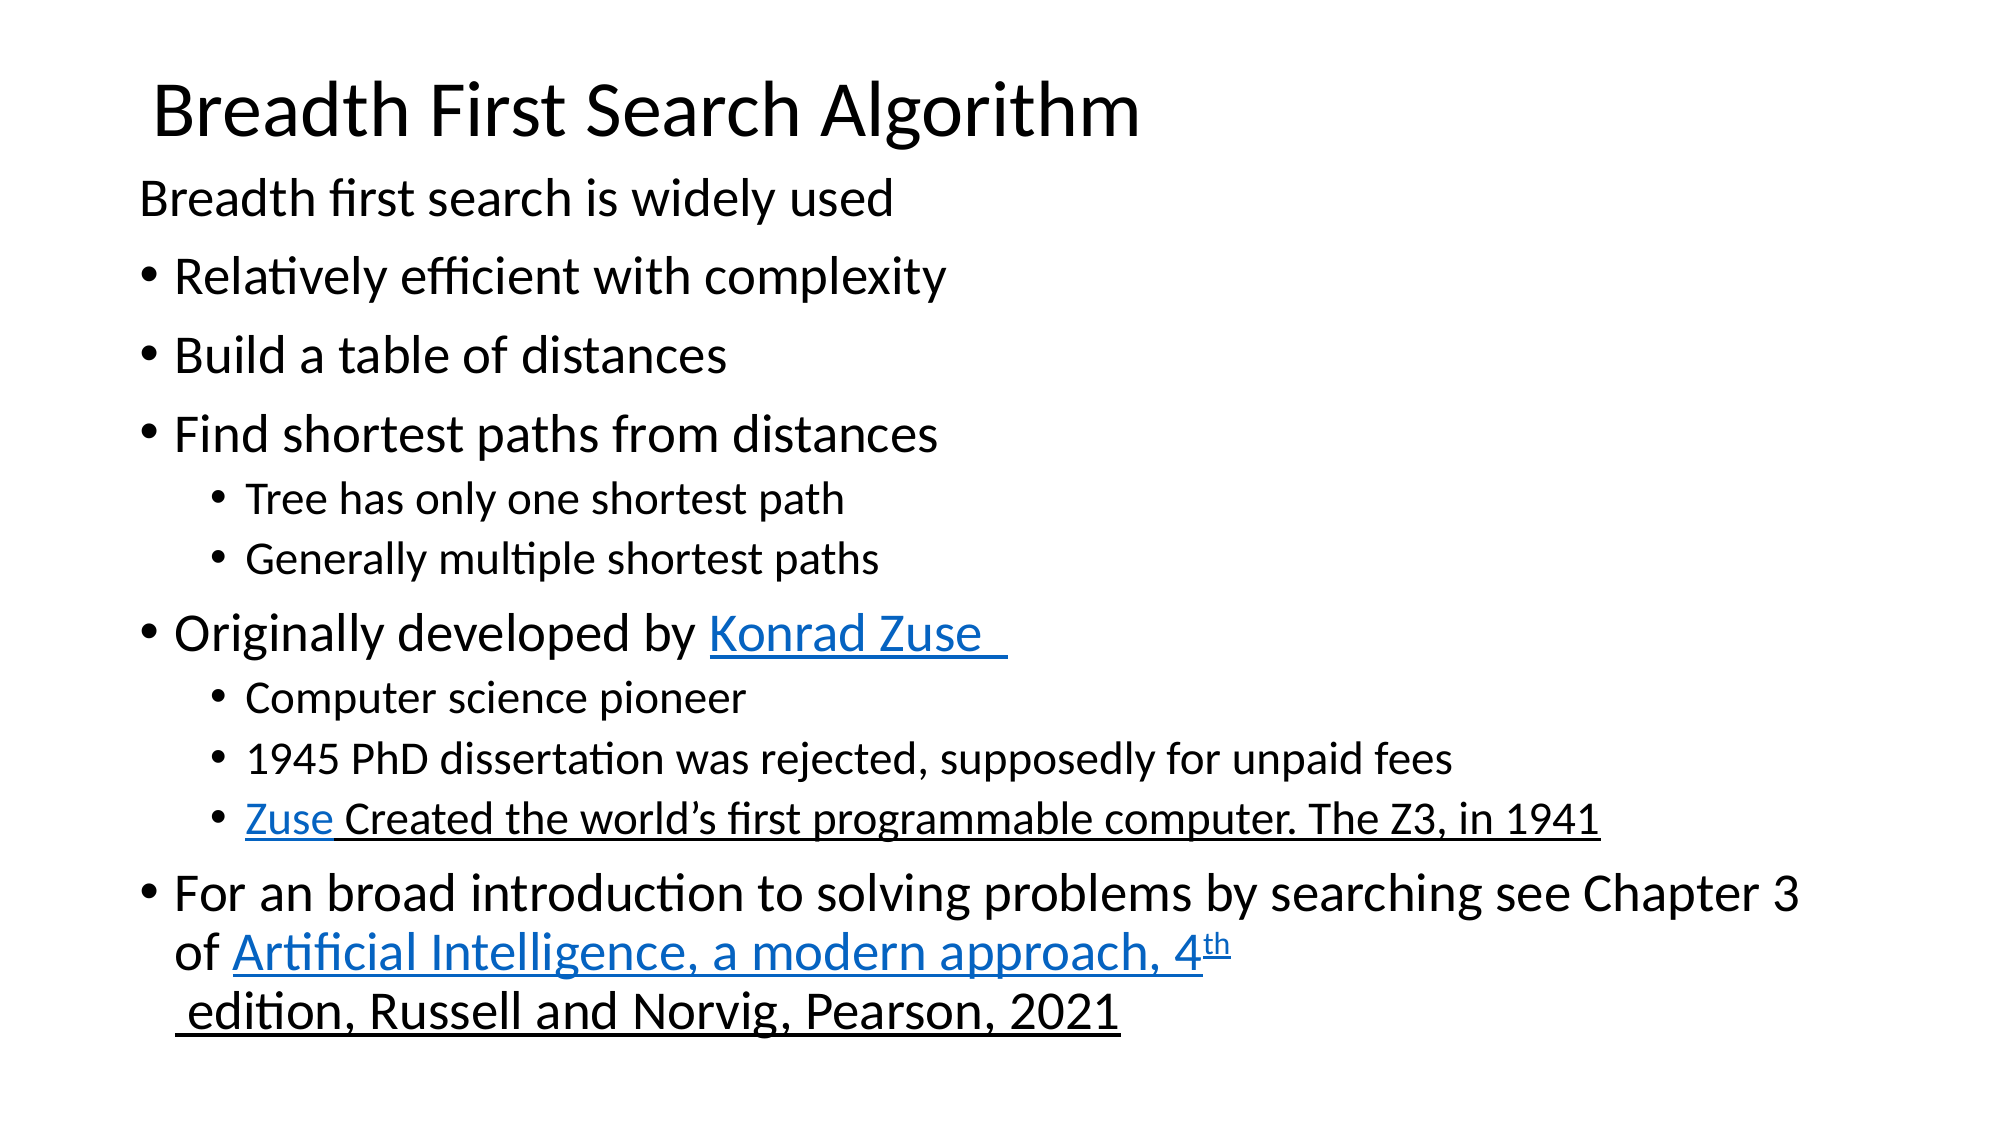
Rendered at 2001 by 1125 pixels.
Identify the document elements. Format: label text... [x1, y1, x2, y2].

title Breadth First Search Algorithm [137, 59, 1863, 162]
